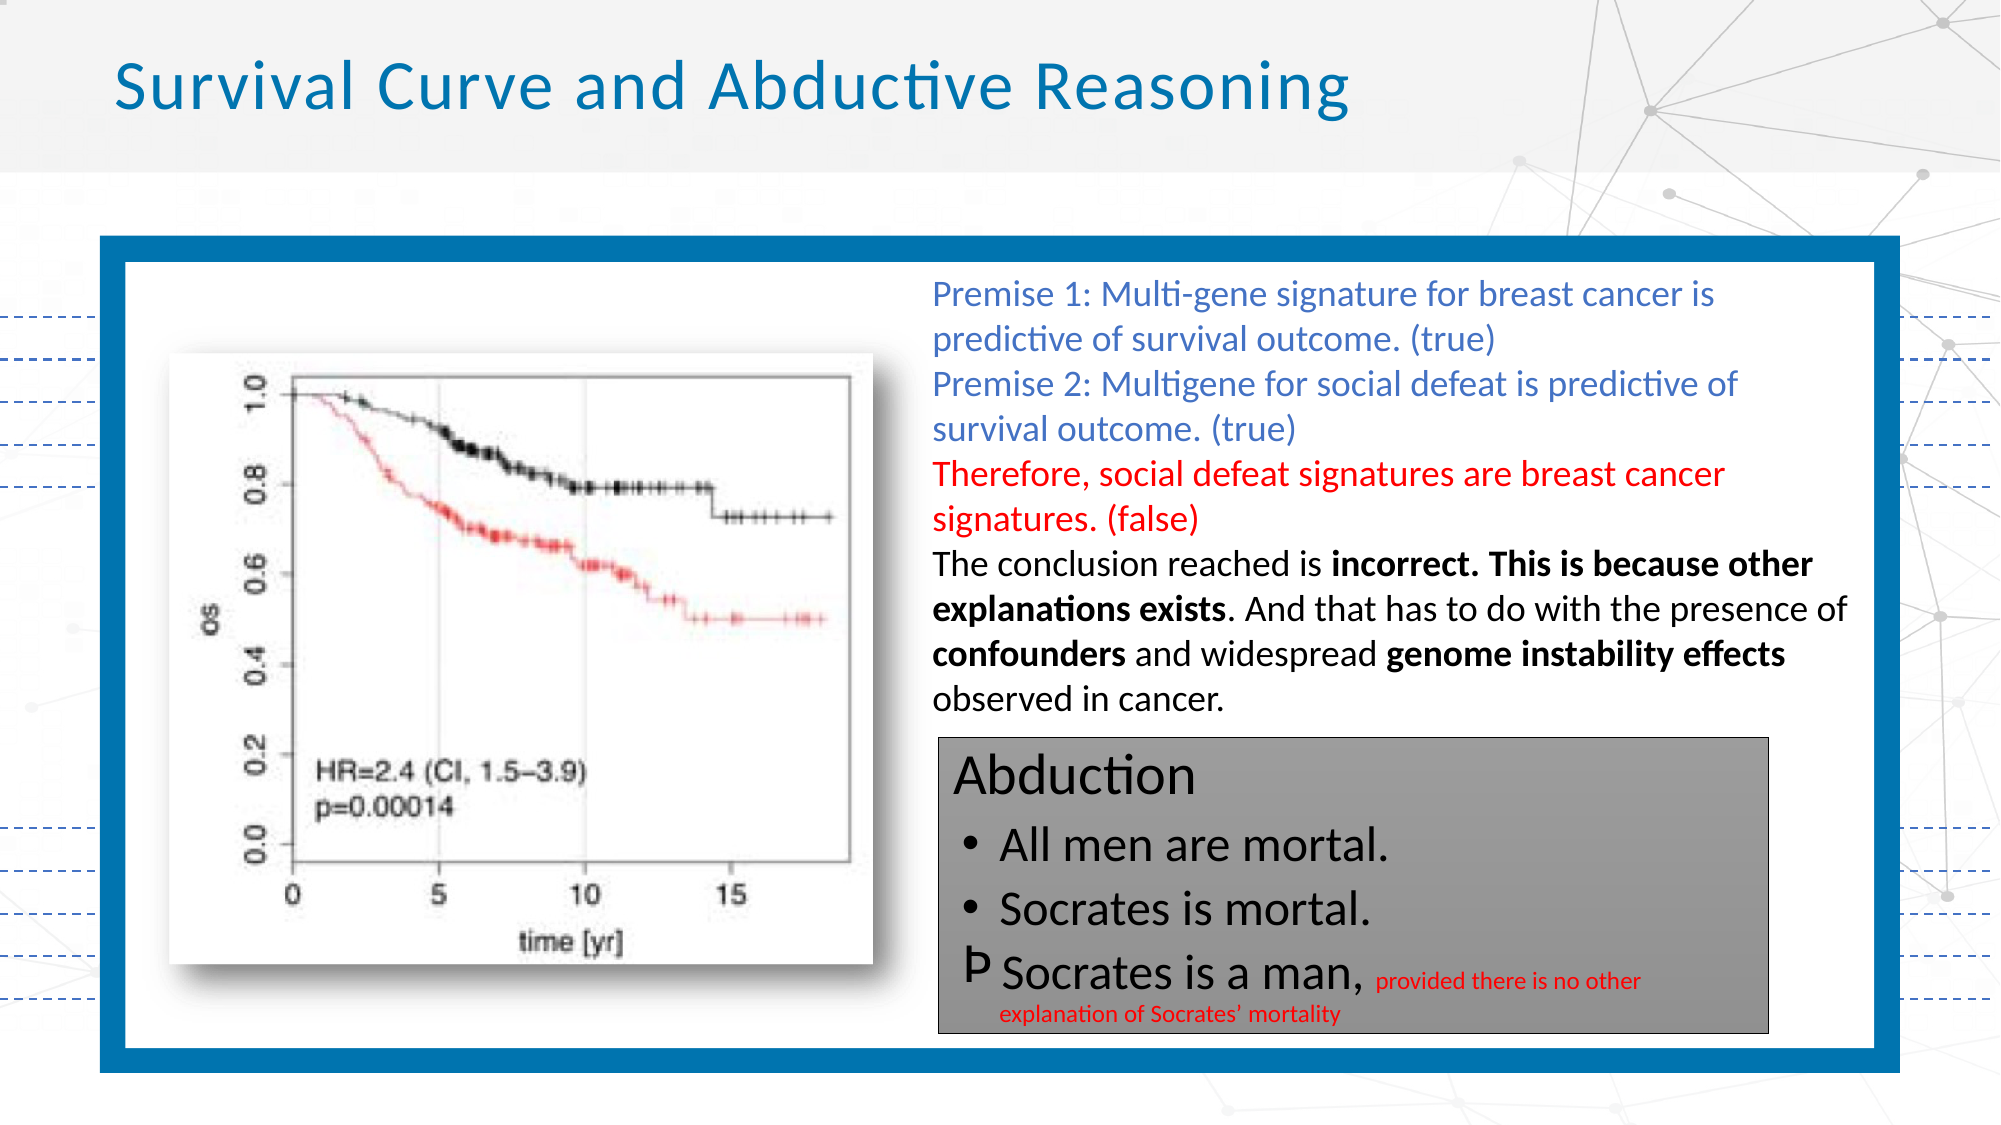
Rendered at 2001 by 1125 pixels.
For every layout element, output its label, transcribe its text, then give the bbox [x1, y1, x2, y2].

title Survival Curve and Abductive Reasoning [99, 0, 1900, 173]
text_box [0, 235, 1995, 1074]
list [138, 322, 939, 1027]
